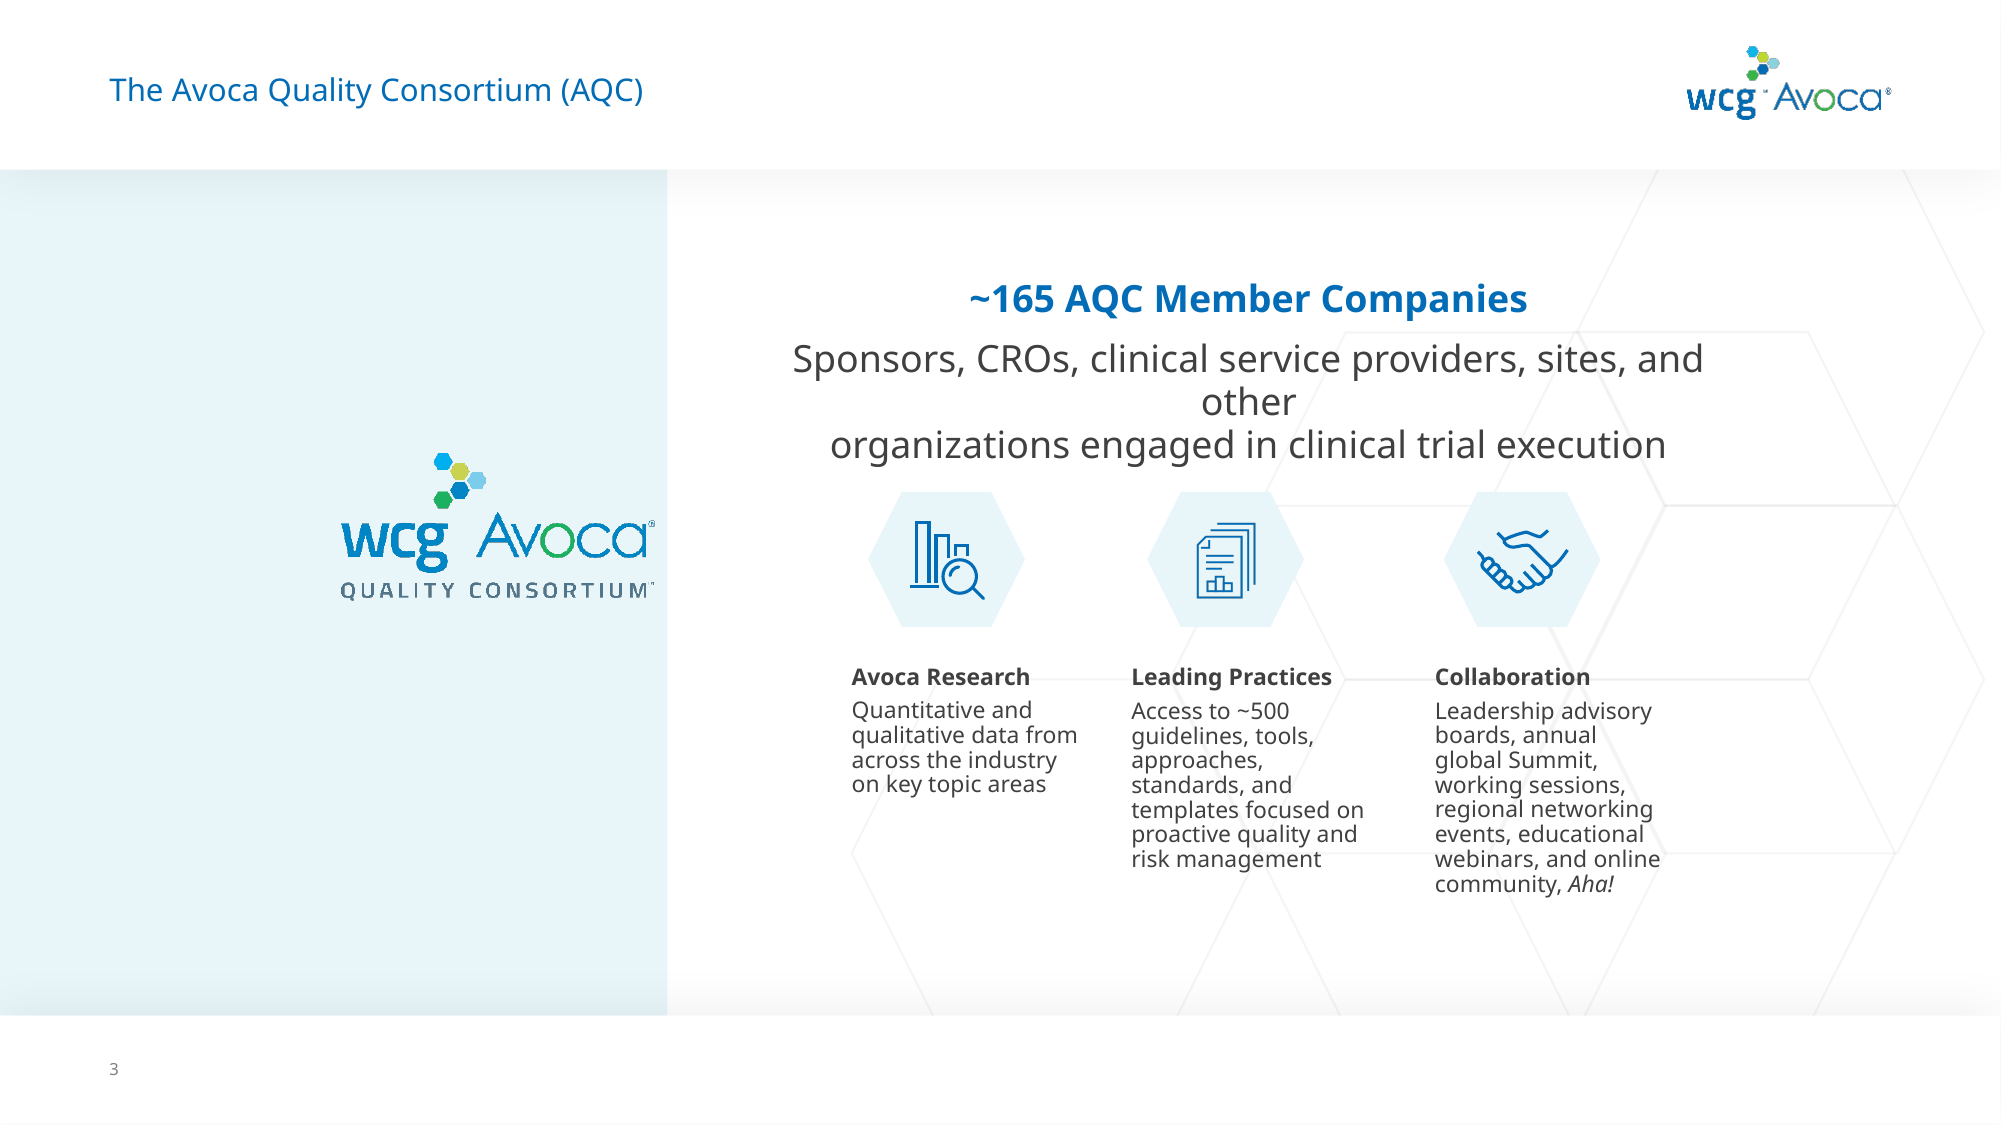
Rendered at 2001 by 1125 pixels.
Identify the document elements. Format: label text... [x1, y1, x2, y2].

slide_number 3 [109, 1058, 180, 1083]
text_box ~165 AQC Member Companies Sponsors, CROs, clinical service providers, sites, and other organizations engaged in clinical trial execution [747, 313, 1750, 429]
text_box Leading Practices Access to ~500 guidelines, tools, approaches, standards, and templates focused on proactive quality and risk management [1104, 583, 1400, 888]
picture [341, 453, 655, 601]
text_box [1147, 491, 1305, 627]
picture [1686, 42, 1894, 122]
title The Avoca Quality Consortium (AQC) [109, 74, 1835, 170]
picture [1196, 522, 1256, 600]
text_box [1477, 530, 1567, 592]
text_box [868, 491, 1026, 627]
text_box [1443, 491, 1601, 627]
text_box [909, 522, 983, 598]
text_box Avoca Research Quantitative and qualitative data from across the industry on key topic areas [825, 583, 1105, 888]
text_box Collaboration Leadership advisory boards, annual global Summit, working sessions, regional networking events, educational webinars, and online community, Aha! [1408, 583, 1696, 888]
